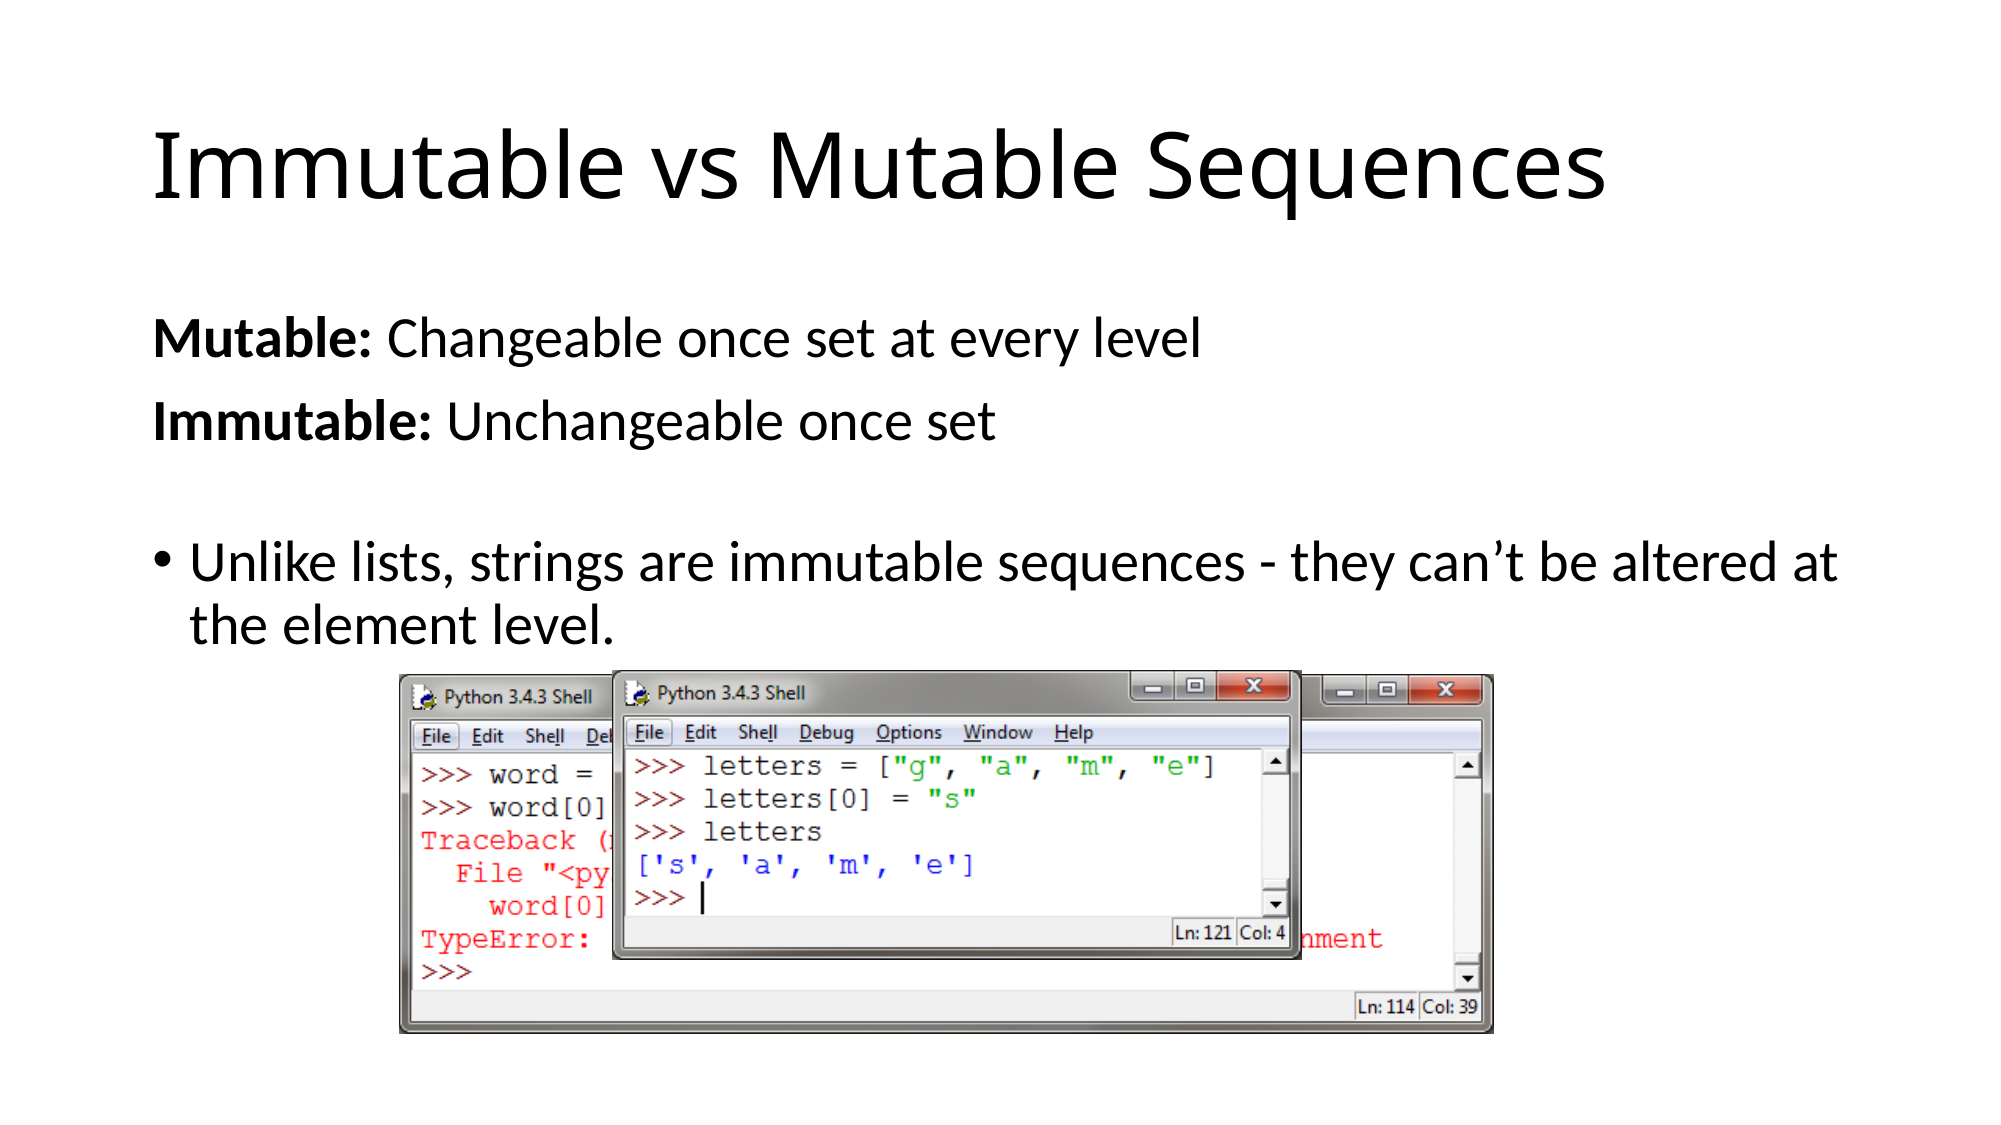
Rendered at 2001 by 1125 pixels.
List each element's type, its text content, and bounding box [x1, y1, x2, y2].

picture [399, 670, 1494, 1034]
title Immutable vs Mutable Sequences [137, 59, 1863, 278]
list Mutable: Changeable once set at every level Immutable: Unchangeable once set Unlike lists, strings are immutable sequences - they can’t be altered at the element level. [137, 299, 1863, 1014]
